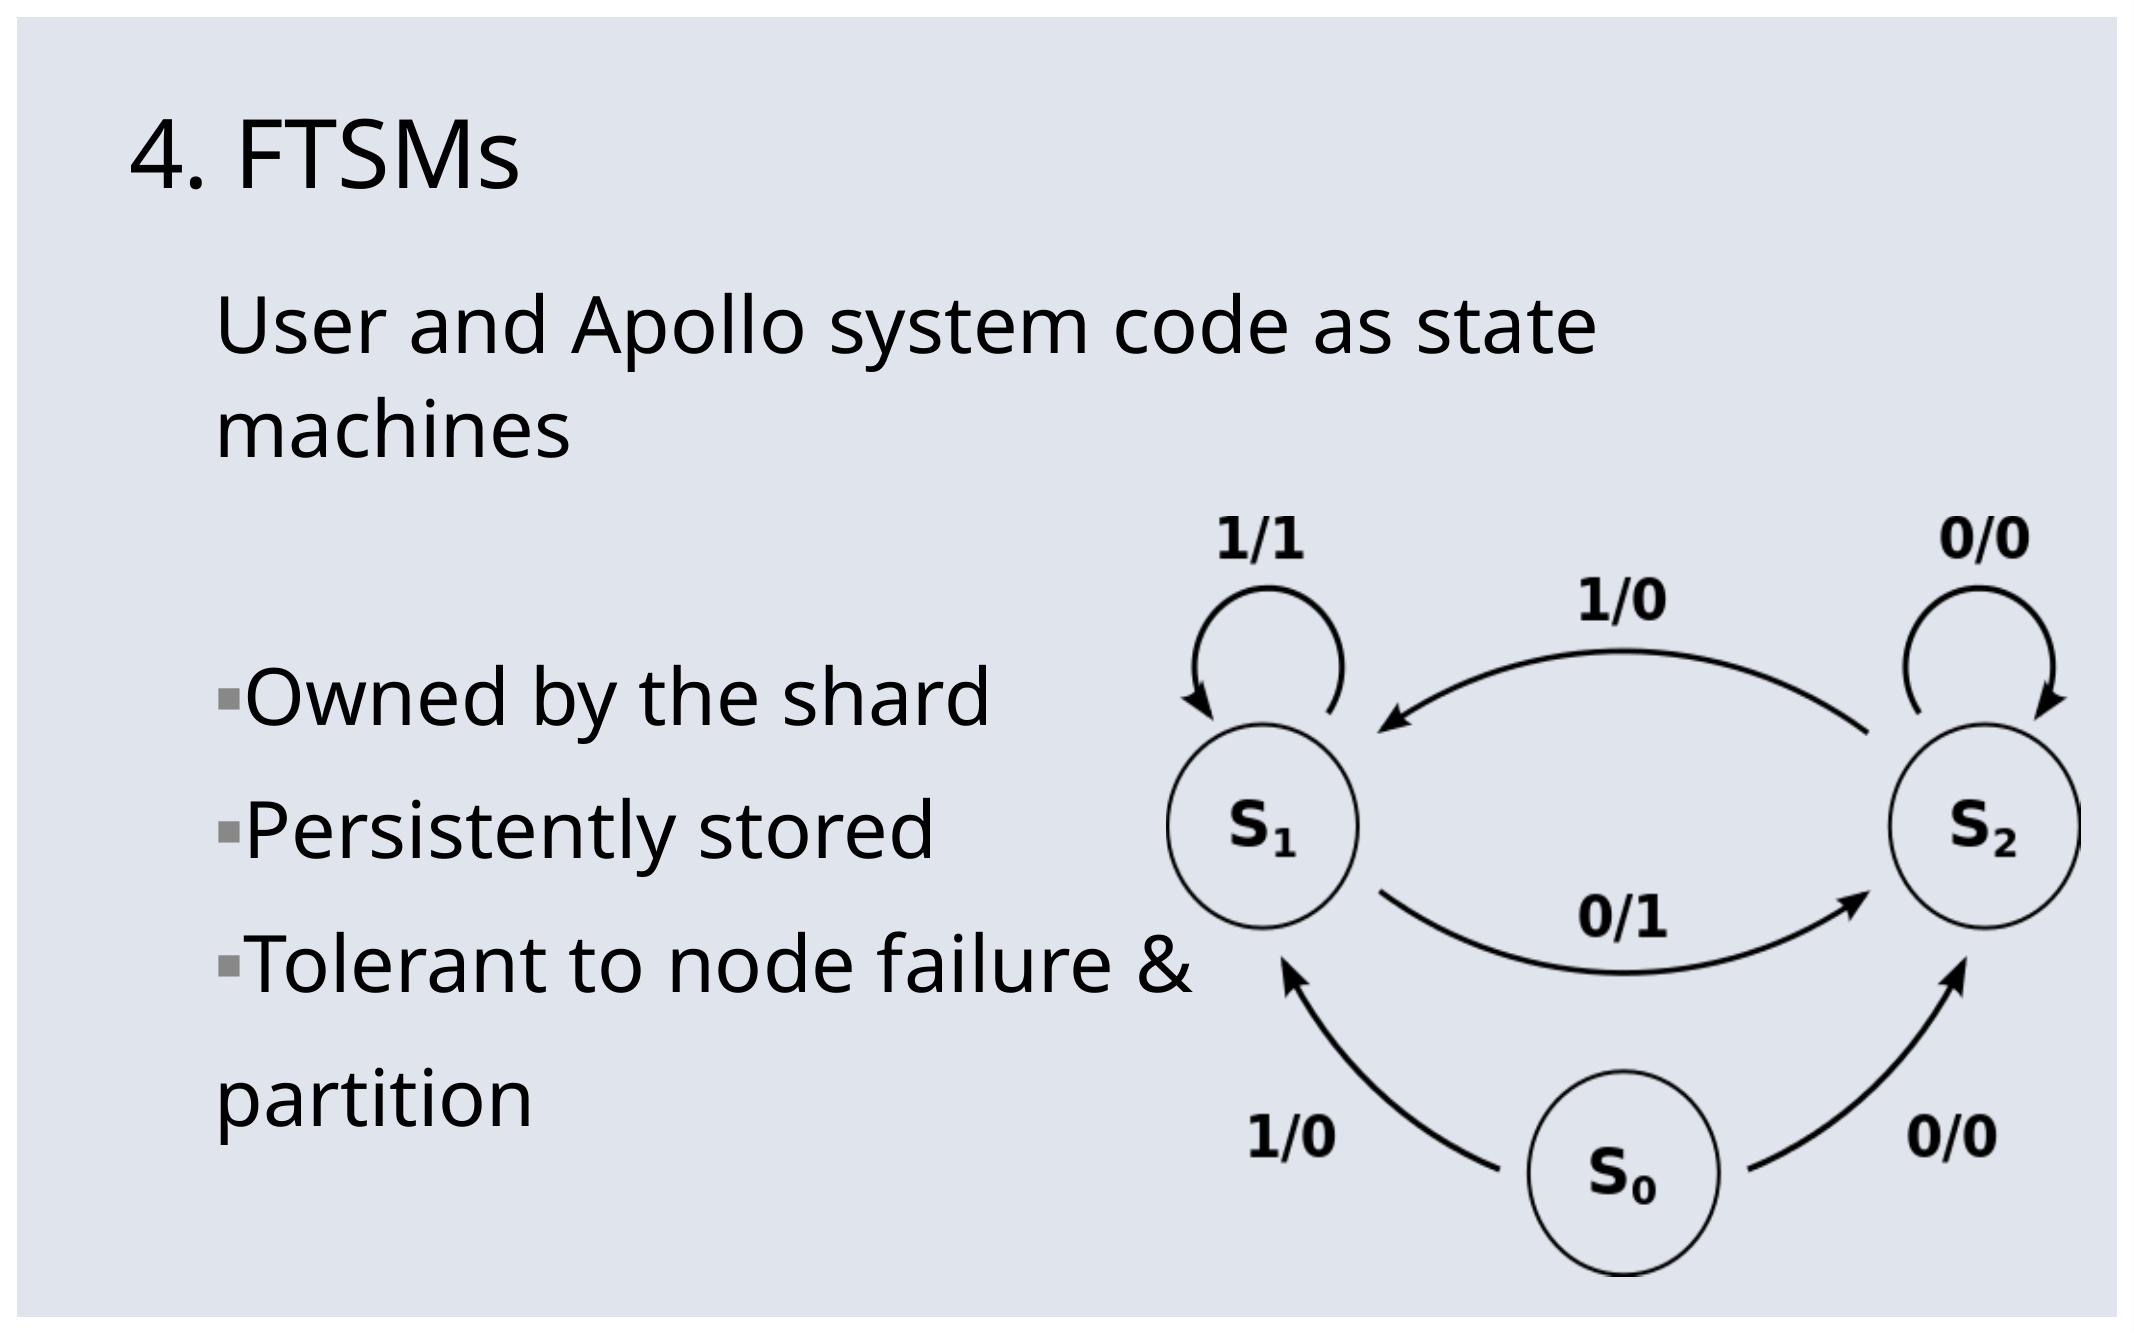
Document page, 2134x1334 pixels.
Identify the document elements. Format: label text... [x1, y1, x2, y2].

list User and Apollo system code as state machines Owned by the shard Persistently stored Tolerant to node failure & partition [128, 264, 1918, 1334]
picture [1166, 516, 2081, 1278]
title 4. FTSMs [128, 105, 2003, 216]
